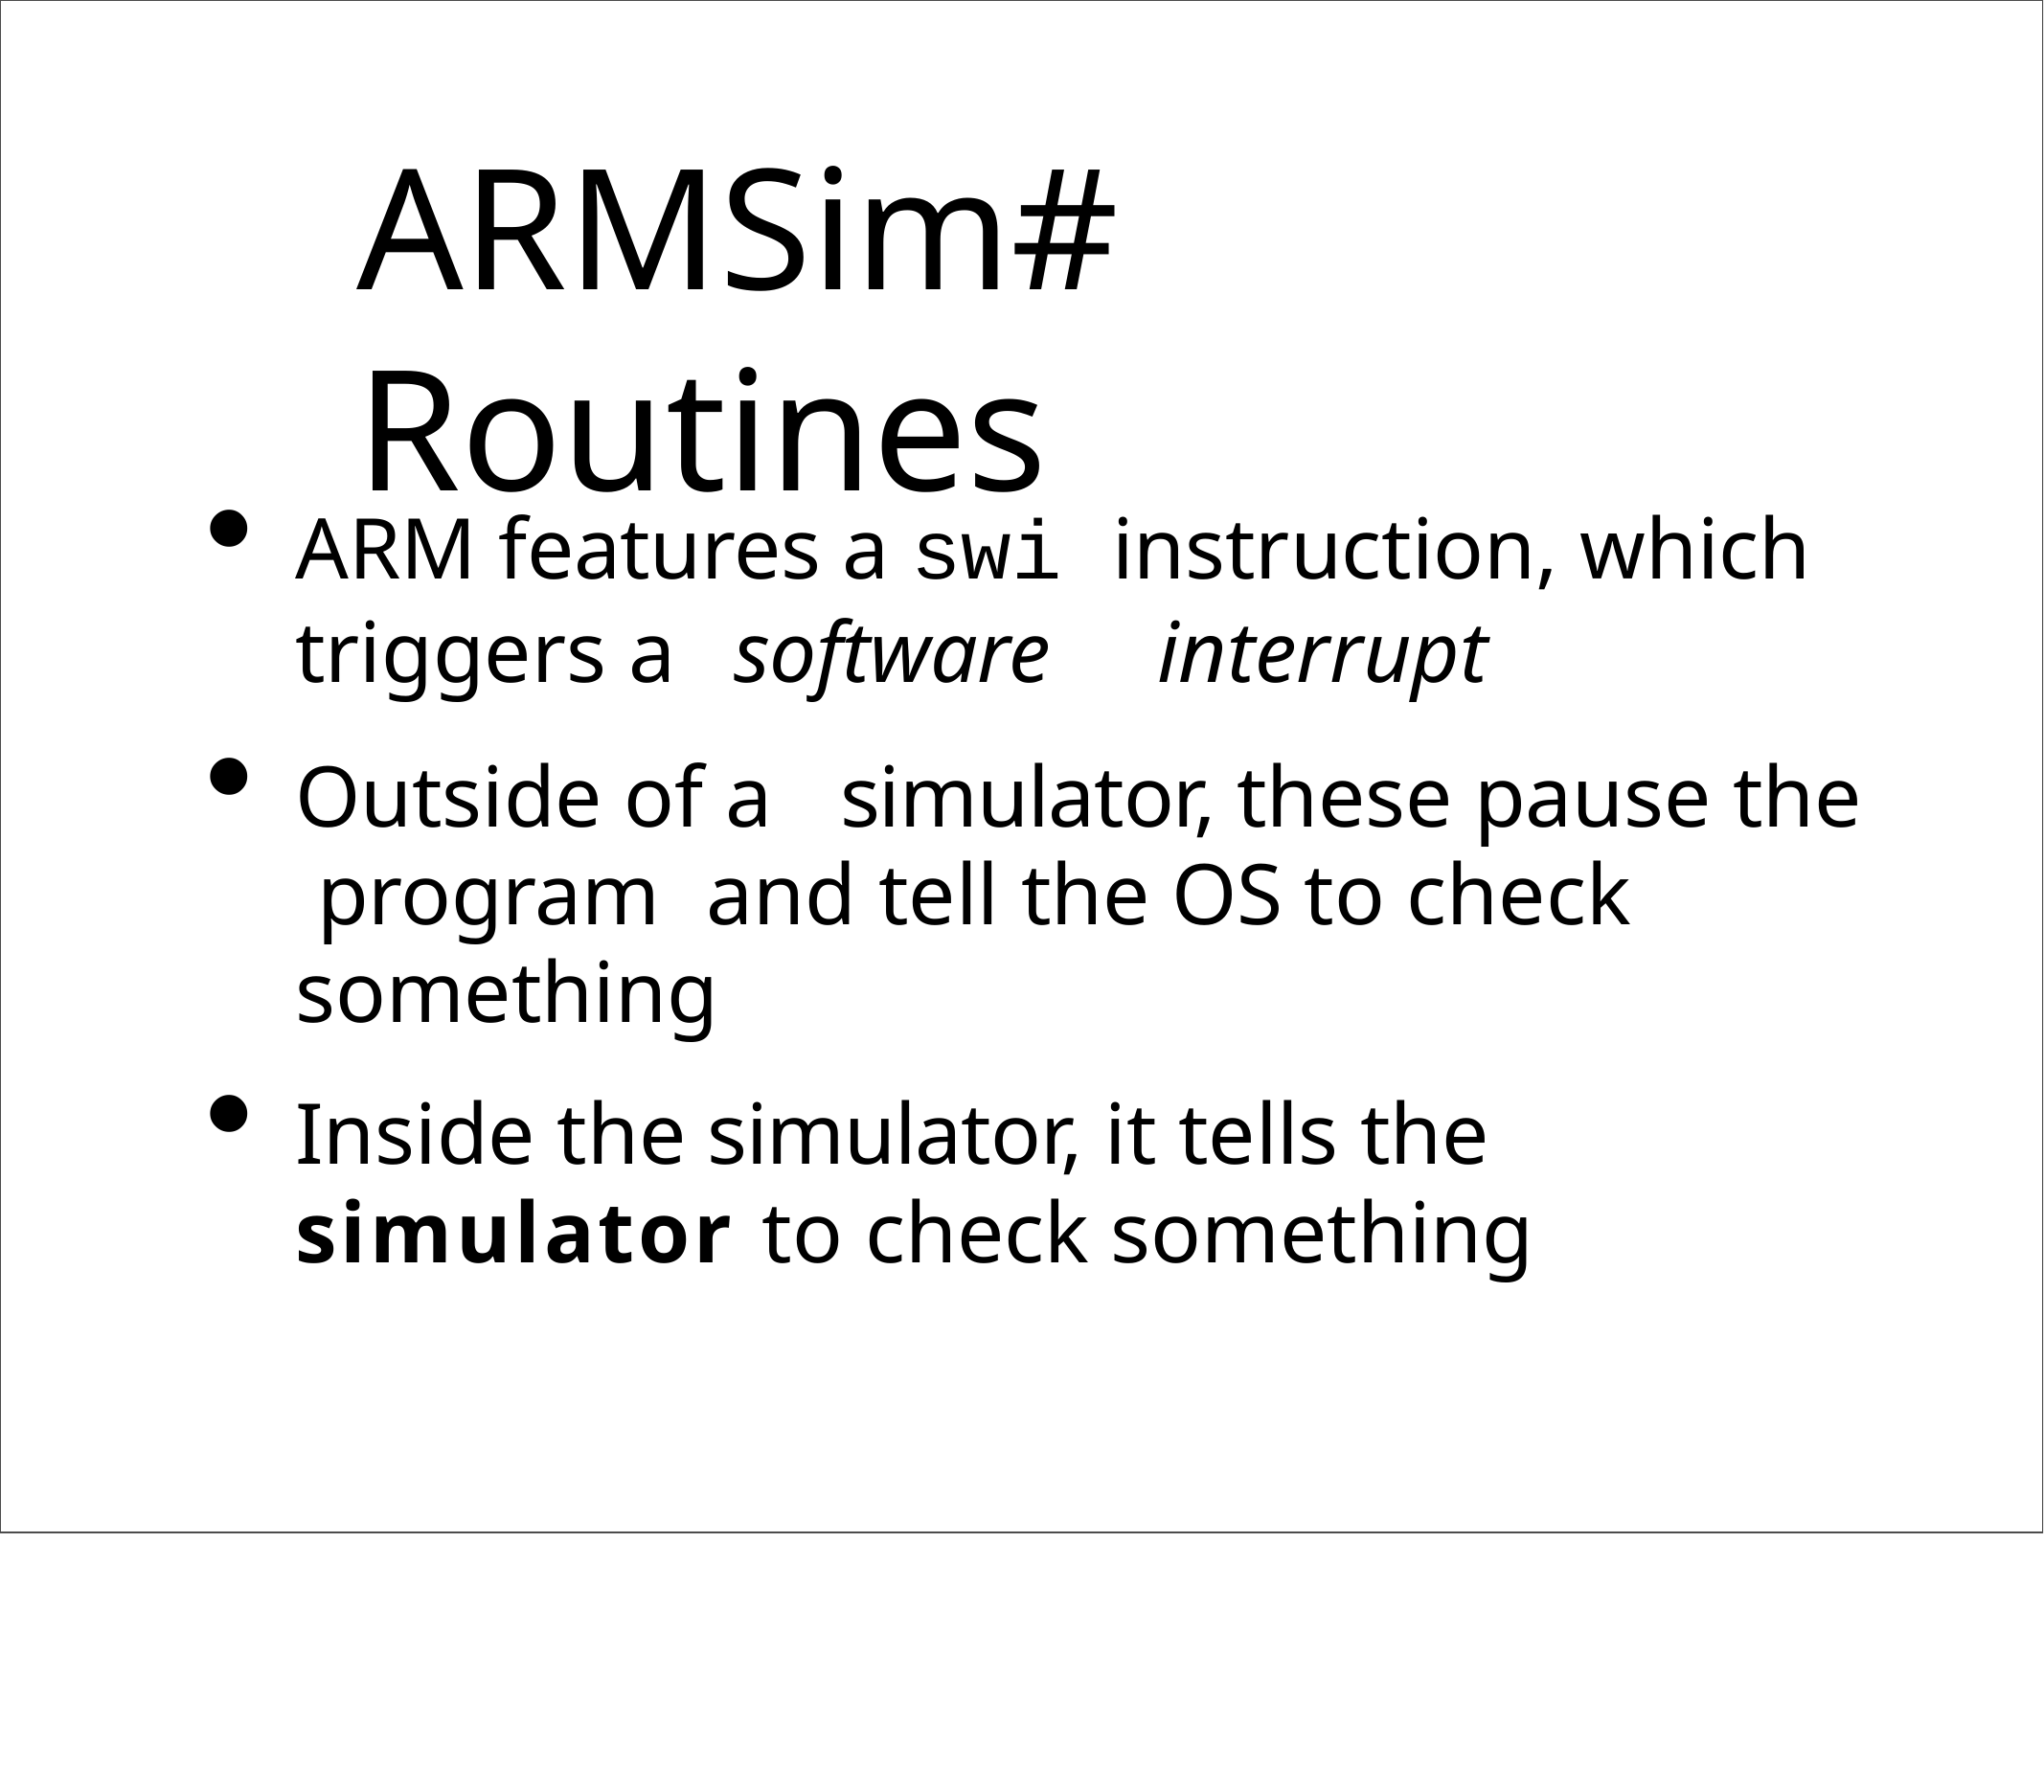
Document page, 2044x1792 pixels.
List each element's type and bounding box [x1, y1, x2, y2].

text_box [0, 0, 2044, 1532]
